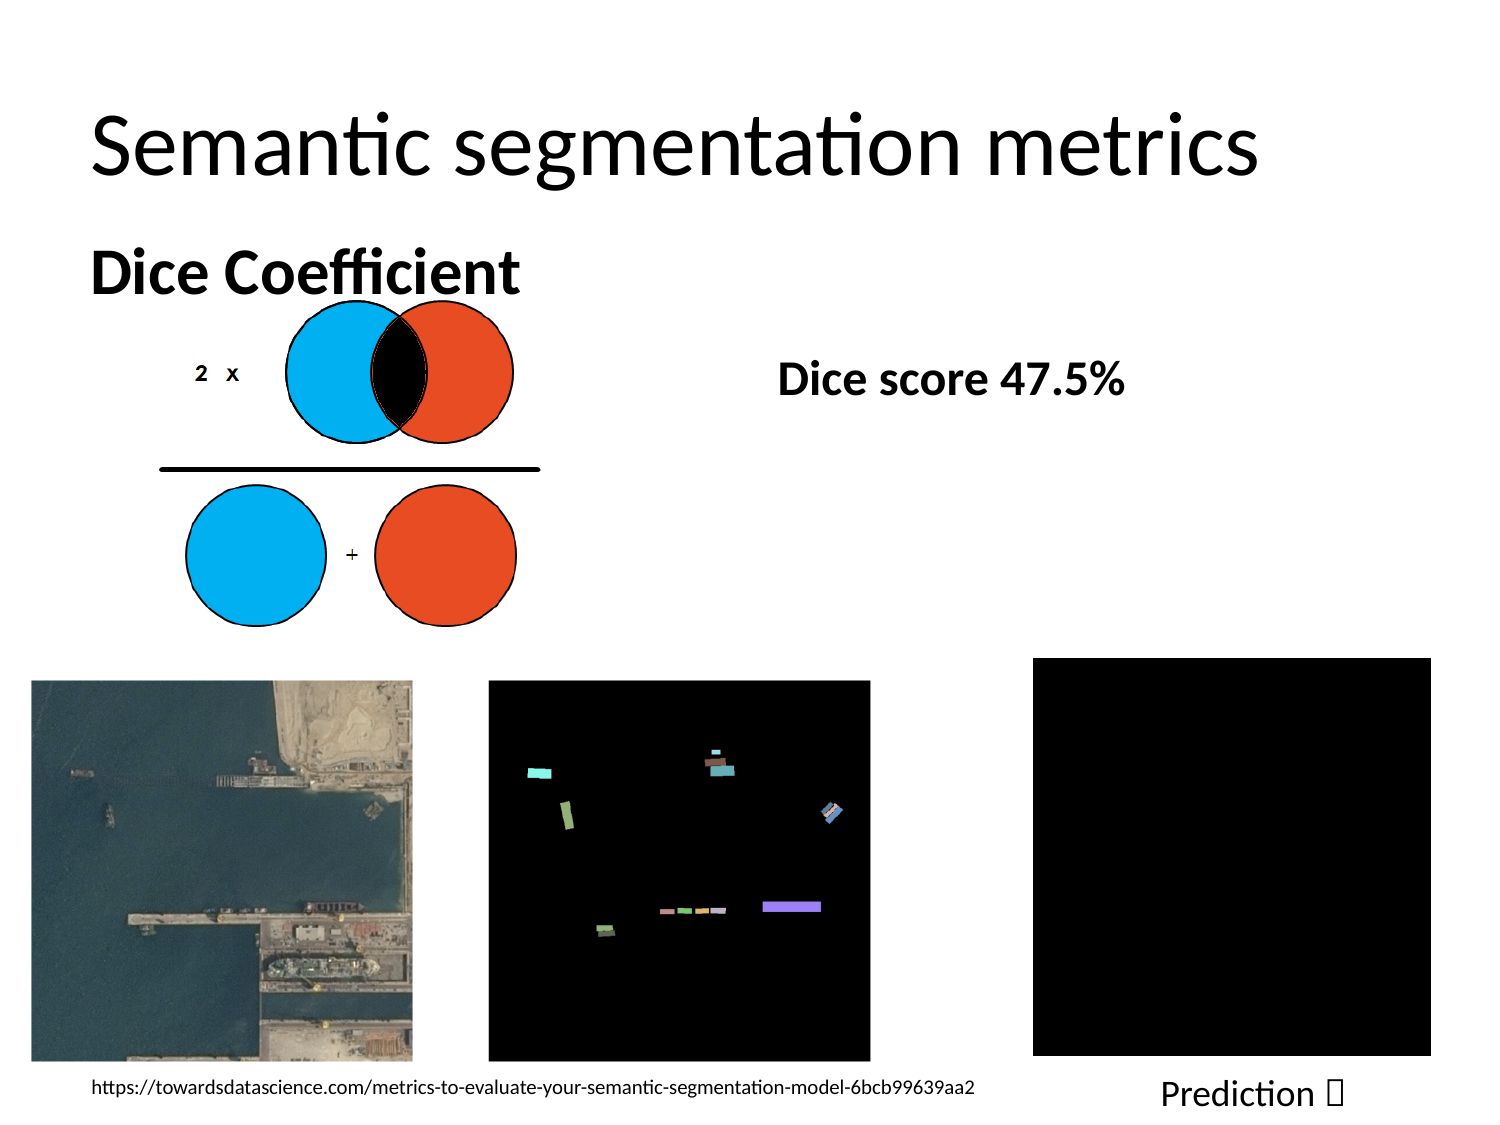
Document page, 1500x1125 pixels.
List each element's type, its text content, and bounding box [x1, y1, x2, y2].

text_box Prediction  [1145, 1064, 1362, 1122]
title Semantic segmentation metrics [75, 45, 1425, 219]
picture [159, 300, 564, 659]
picture [25, 675, 875, 1067]
text_box Dice score 47.5% [762, 338, 1304, 413]
text_box https://towardsdatascience.com/metrics-to-evaluate-your-semantic-segmentation-model-6bcb99639aa2 [76, 1066, 1161, 1106]
picture [1033, 658, 1432, 1056]
list Dice Coefficient [75, 219, 1425, 1005]
